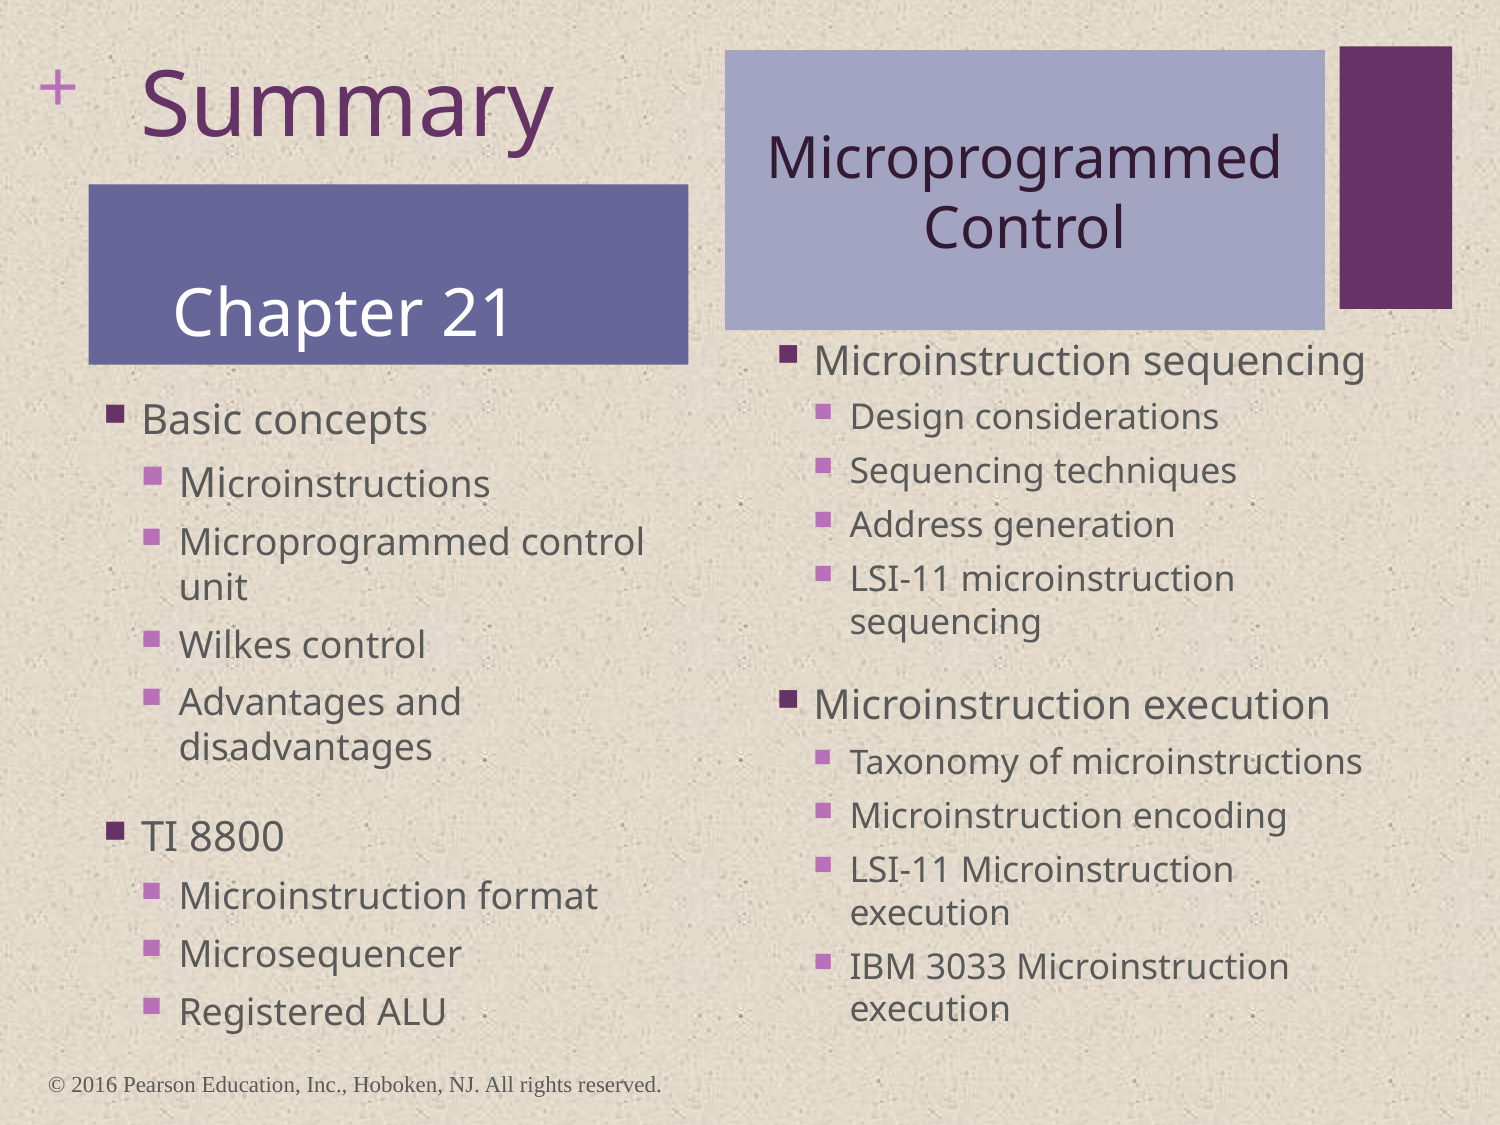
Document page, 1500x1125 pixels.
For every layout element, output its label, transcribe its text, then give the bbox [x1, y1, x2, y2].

list Microprogrammed Control [725, 50, 1325, 331]
footer © 2016 Pearson Education, Inc., Hoboken, NJ. All rights reserved. [33, 1053, 739, 1114]
list Microinstruction sequencing Design considerations Sequencing techniques Address generation LSI-11 microinstruction sequencing Microinstruction execution Taxonomy of microinstructions Microinstruction encoding LSI-11 Microinstruction execution IBM 3033 Microinstruction execution [761, 326, 1400, 1108]
list Chapter 21 [88, 184, 689, 365]
list Basic concepts Microinstructions Microprogrammed control unit Wilkes control Advantages and disadvantages TI 8800 Microinstruction format Microsequencer Registered ALU [88, 385, 689, 1053]
title Summary [125, 37, 794, 221]
picture [0, 0, 1500, 1125]
